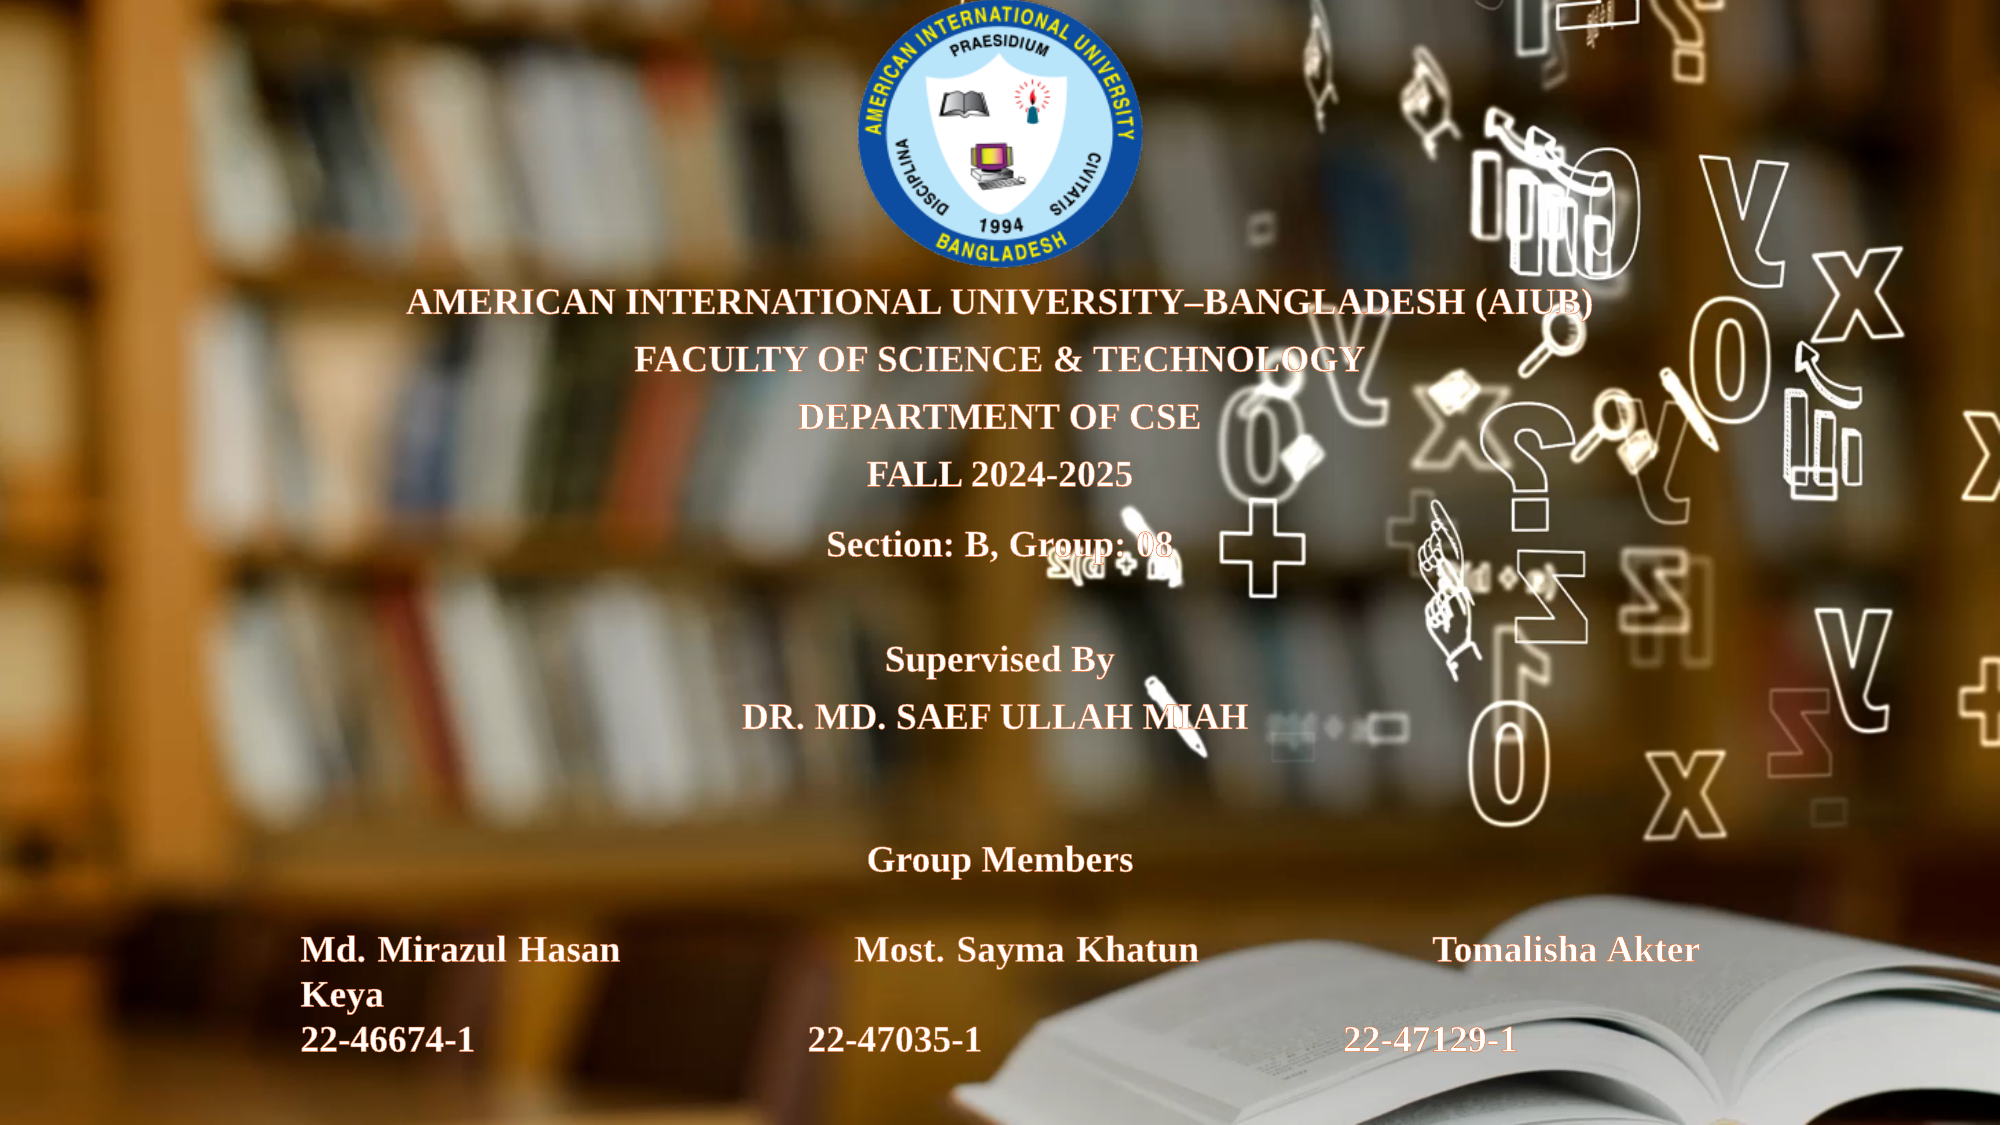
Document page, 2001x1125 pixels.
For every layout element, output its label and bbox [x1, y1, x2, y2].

picture [857, 0, 1143, 270]
text_box [0, 0, 2000, 1125]
